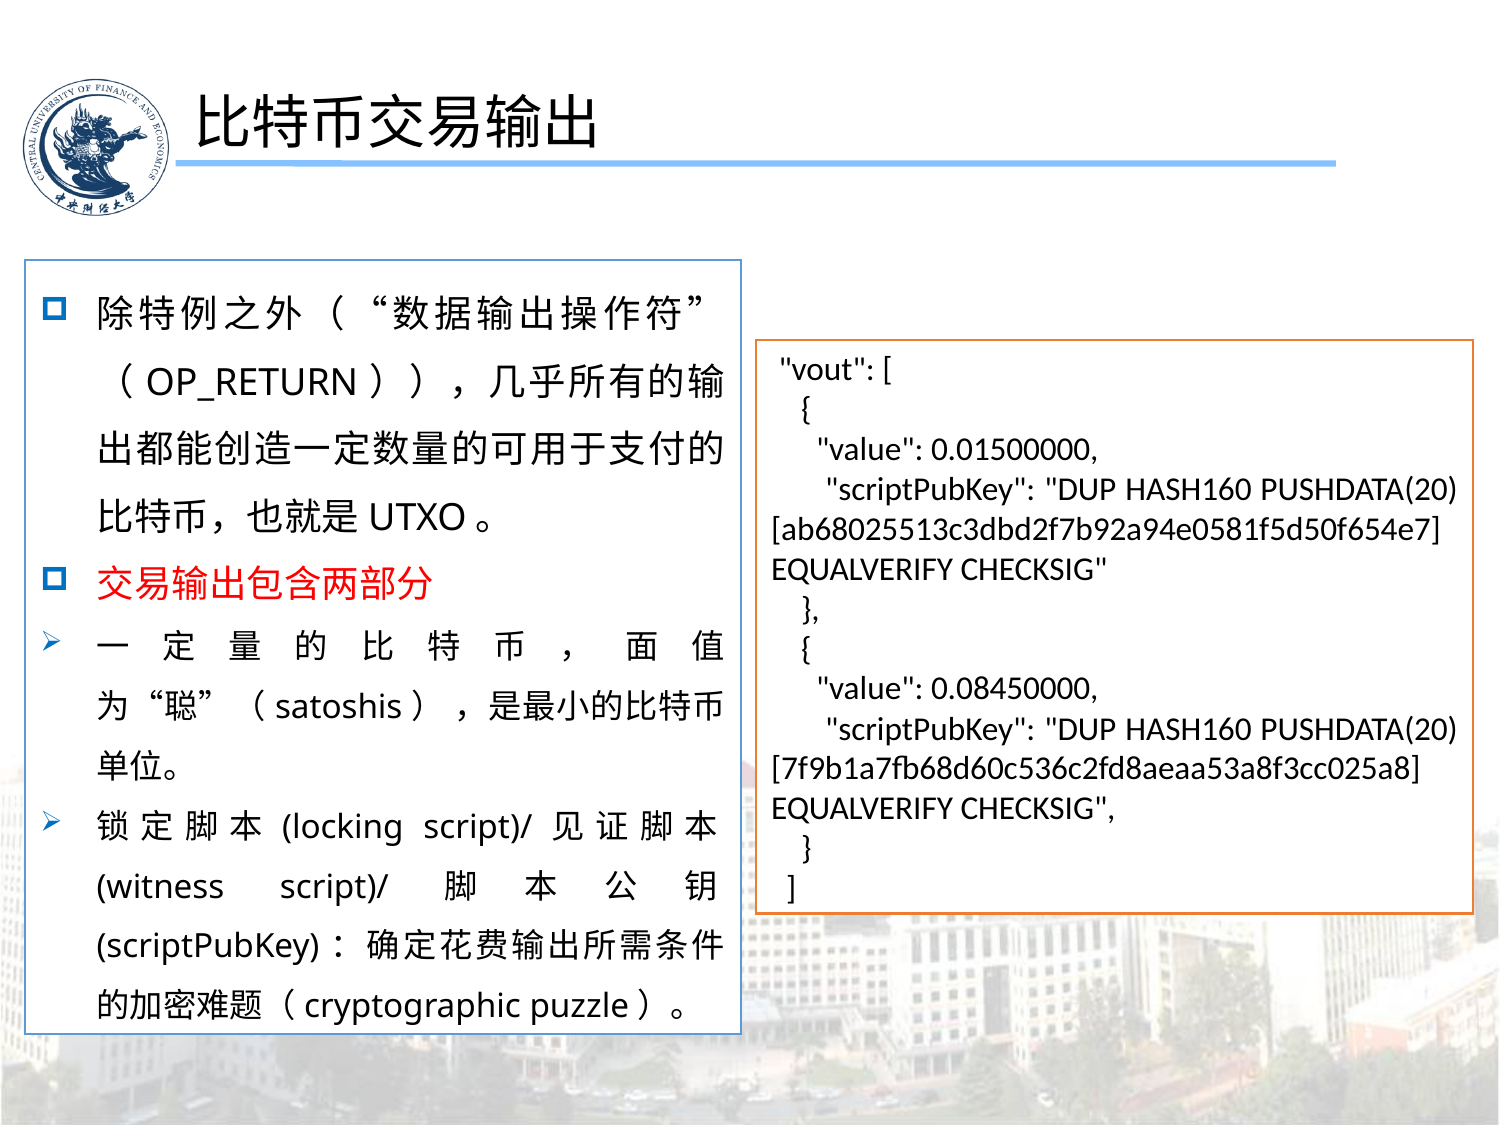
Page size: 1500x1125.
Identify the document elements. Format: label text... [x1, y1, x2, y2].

text_box 除特例之外（“数据输出操作符”（OP_RETURN）），几乎所有的输出都能创造一定数量的可用于支付的比特币，也就是UTXO。 交易输出包含两部分 一定量的比特币，面值为“聪”（satoshis） ，是最小的比特币单位。 锁定脚本(locking script)/见证脚本(witness script)/脚本公钥(scriptPubKey)：确定花费输出所需条件的加密难题（cryptographic puzzle）。 [24, 259, 742, 1035]
picture [0, 727, 1500, 1125]
picture [0, 46, 200, 246]
text_box "vout": [ { "value": 0.01500000, "scriptPubKey": "DUP HASH160 PUSHDATA(20)[ab68025513c3dbd2f7b92a94e0581f5d50f654e7] EQUALVERIFY CHECKSIG" }, { "value": 0.08450000, "scriptPubKey": "DUP HASH160 PUSHDATA(20)[7f9b1a7fb68d60c536c2fd8aeaa53a8f3cc025a8] EQUALVERIFY CHECKSIG", } ] [755, 339, 1474, 915]
text_box 比特币交易输出 [178, 78, 616, 163]
